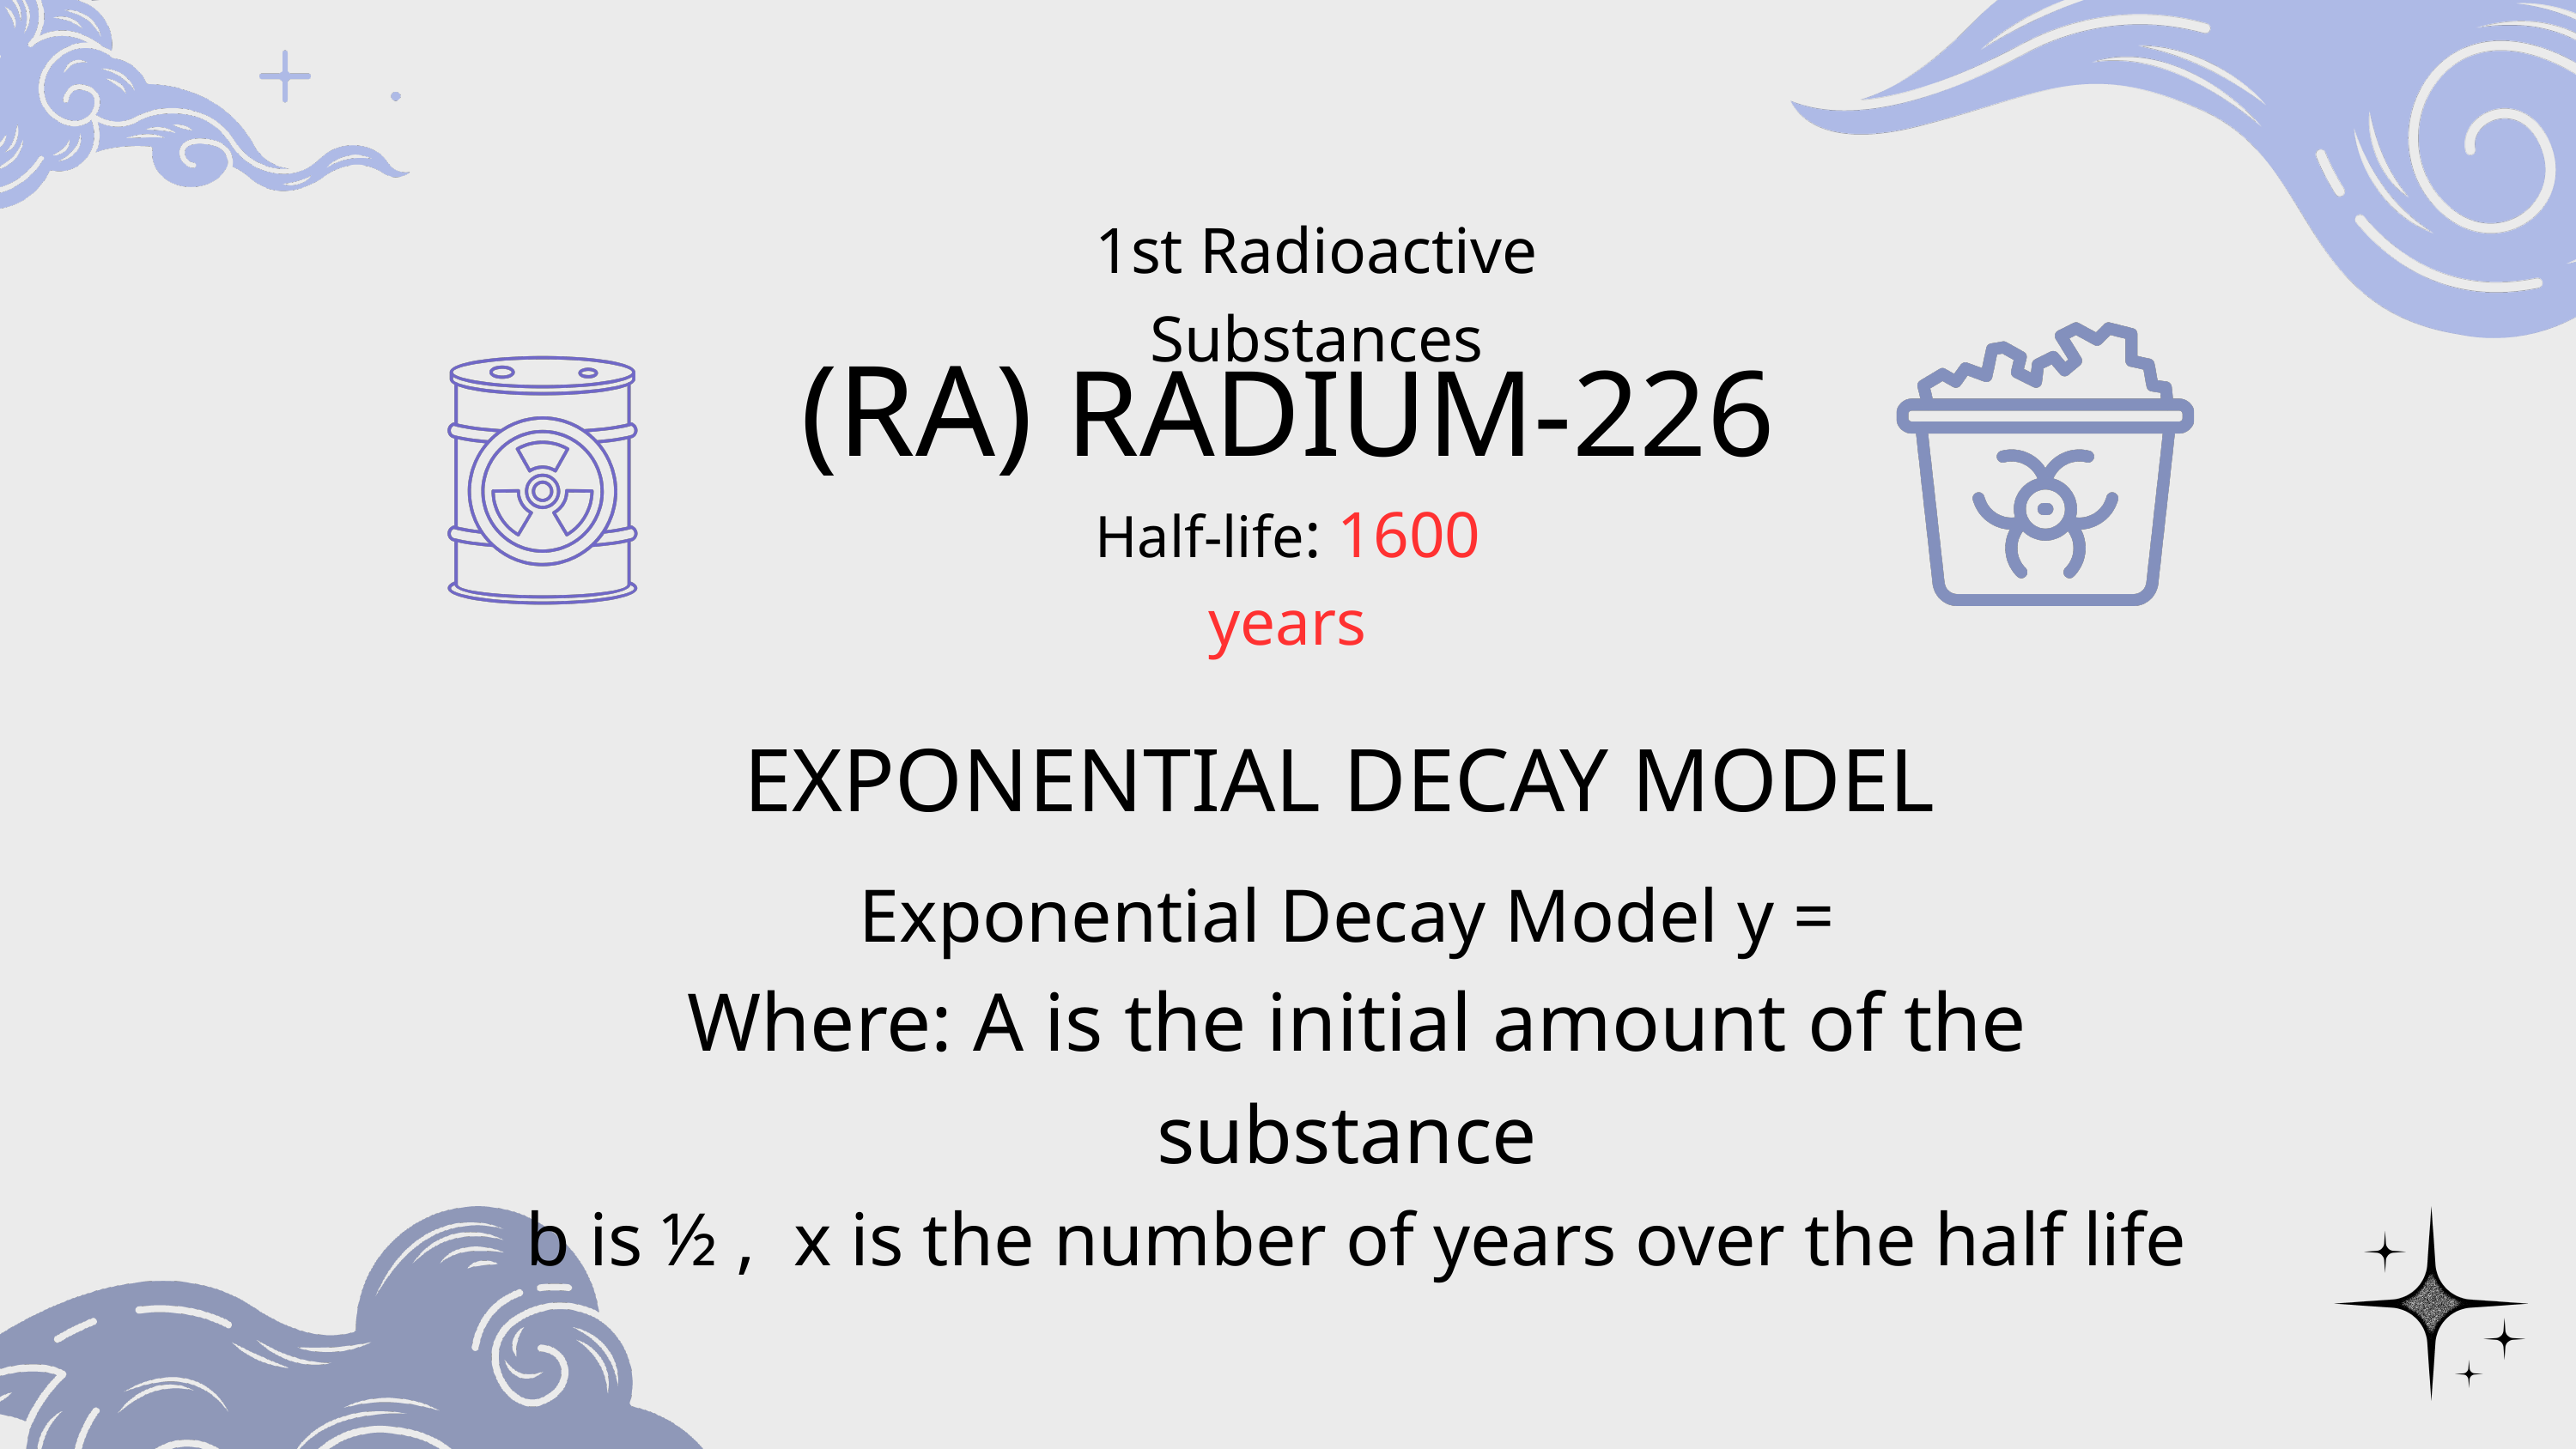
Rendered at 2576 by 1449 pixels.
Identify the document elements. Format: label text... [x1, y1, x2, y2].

text_box [446, 355, 639, 606]
text_box [2334, 1206, 2529, 1401]
text_box [1789, 0, 2576, 338]
text_box [0, 0, 410, 209]
text_box 1st Radioactive Substances [934, 198, 1698, 374]
text_box (RA) RADIUM-226 [793, 306, 1783, 482]
text_box [1896, 322, 2195, 606]
text_box [0, 1206, 793, 1449]
text_box Half-life: 1600 years [1011, 482, 1564, 658]
text_box EXPONENTIAL DECAY MODEL [542, 706, 2138, 829]
